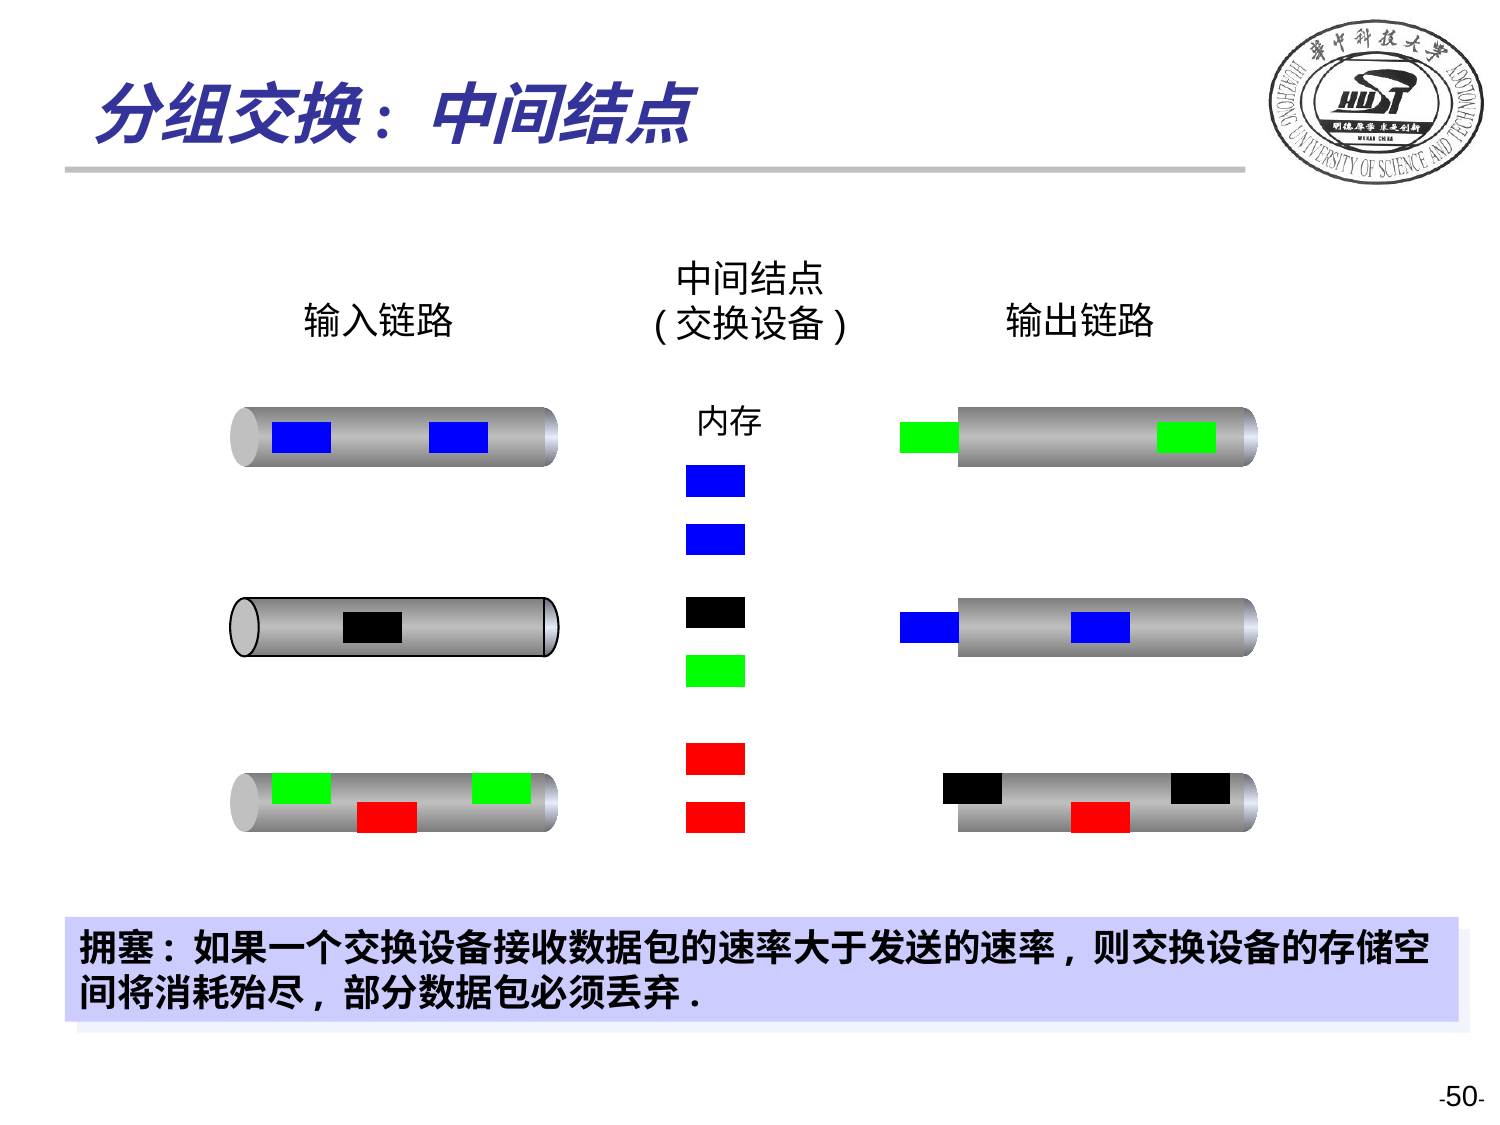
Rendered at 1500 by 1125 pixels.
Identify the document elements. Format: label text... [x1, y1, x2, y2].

picture [1257, 18, 1489, 185]
text_box -50- [1149, 1070, 1500, 1125]
title 分组交换: 中间结点 [76, 42, 1315, 160]
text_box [229, 255, 1259, 906]
text_box 拥塞: 如果一个交换设备接收数据包的速率大于发送的速率, 则交换设备的存储空间将消耗殆尽, 部分数据包必须丢弃. [64, 916, 1459, 1022]
